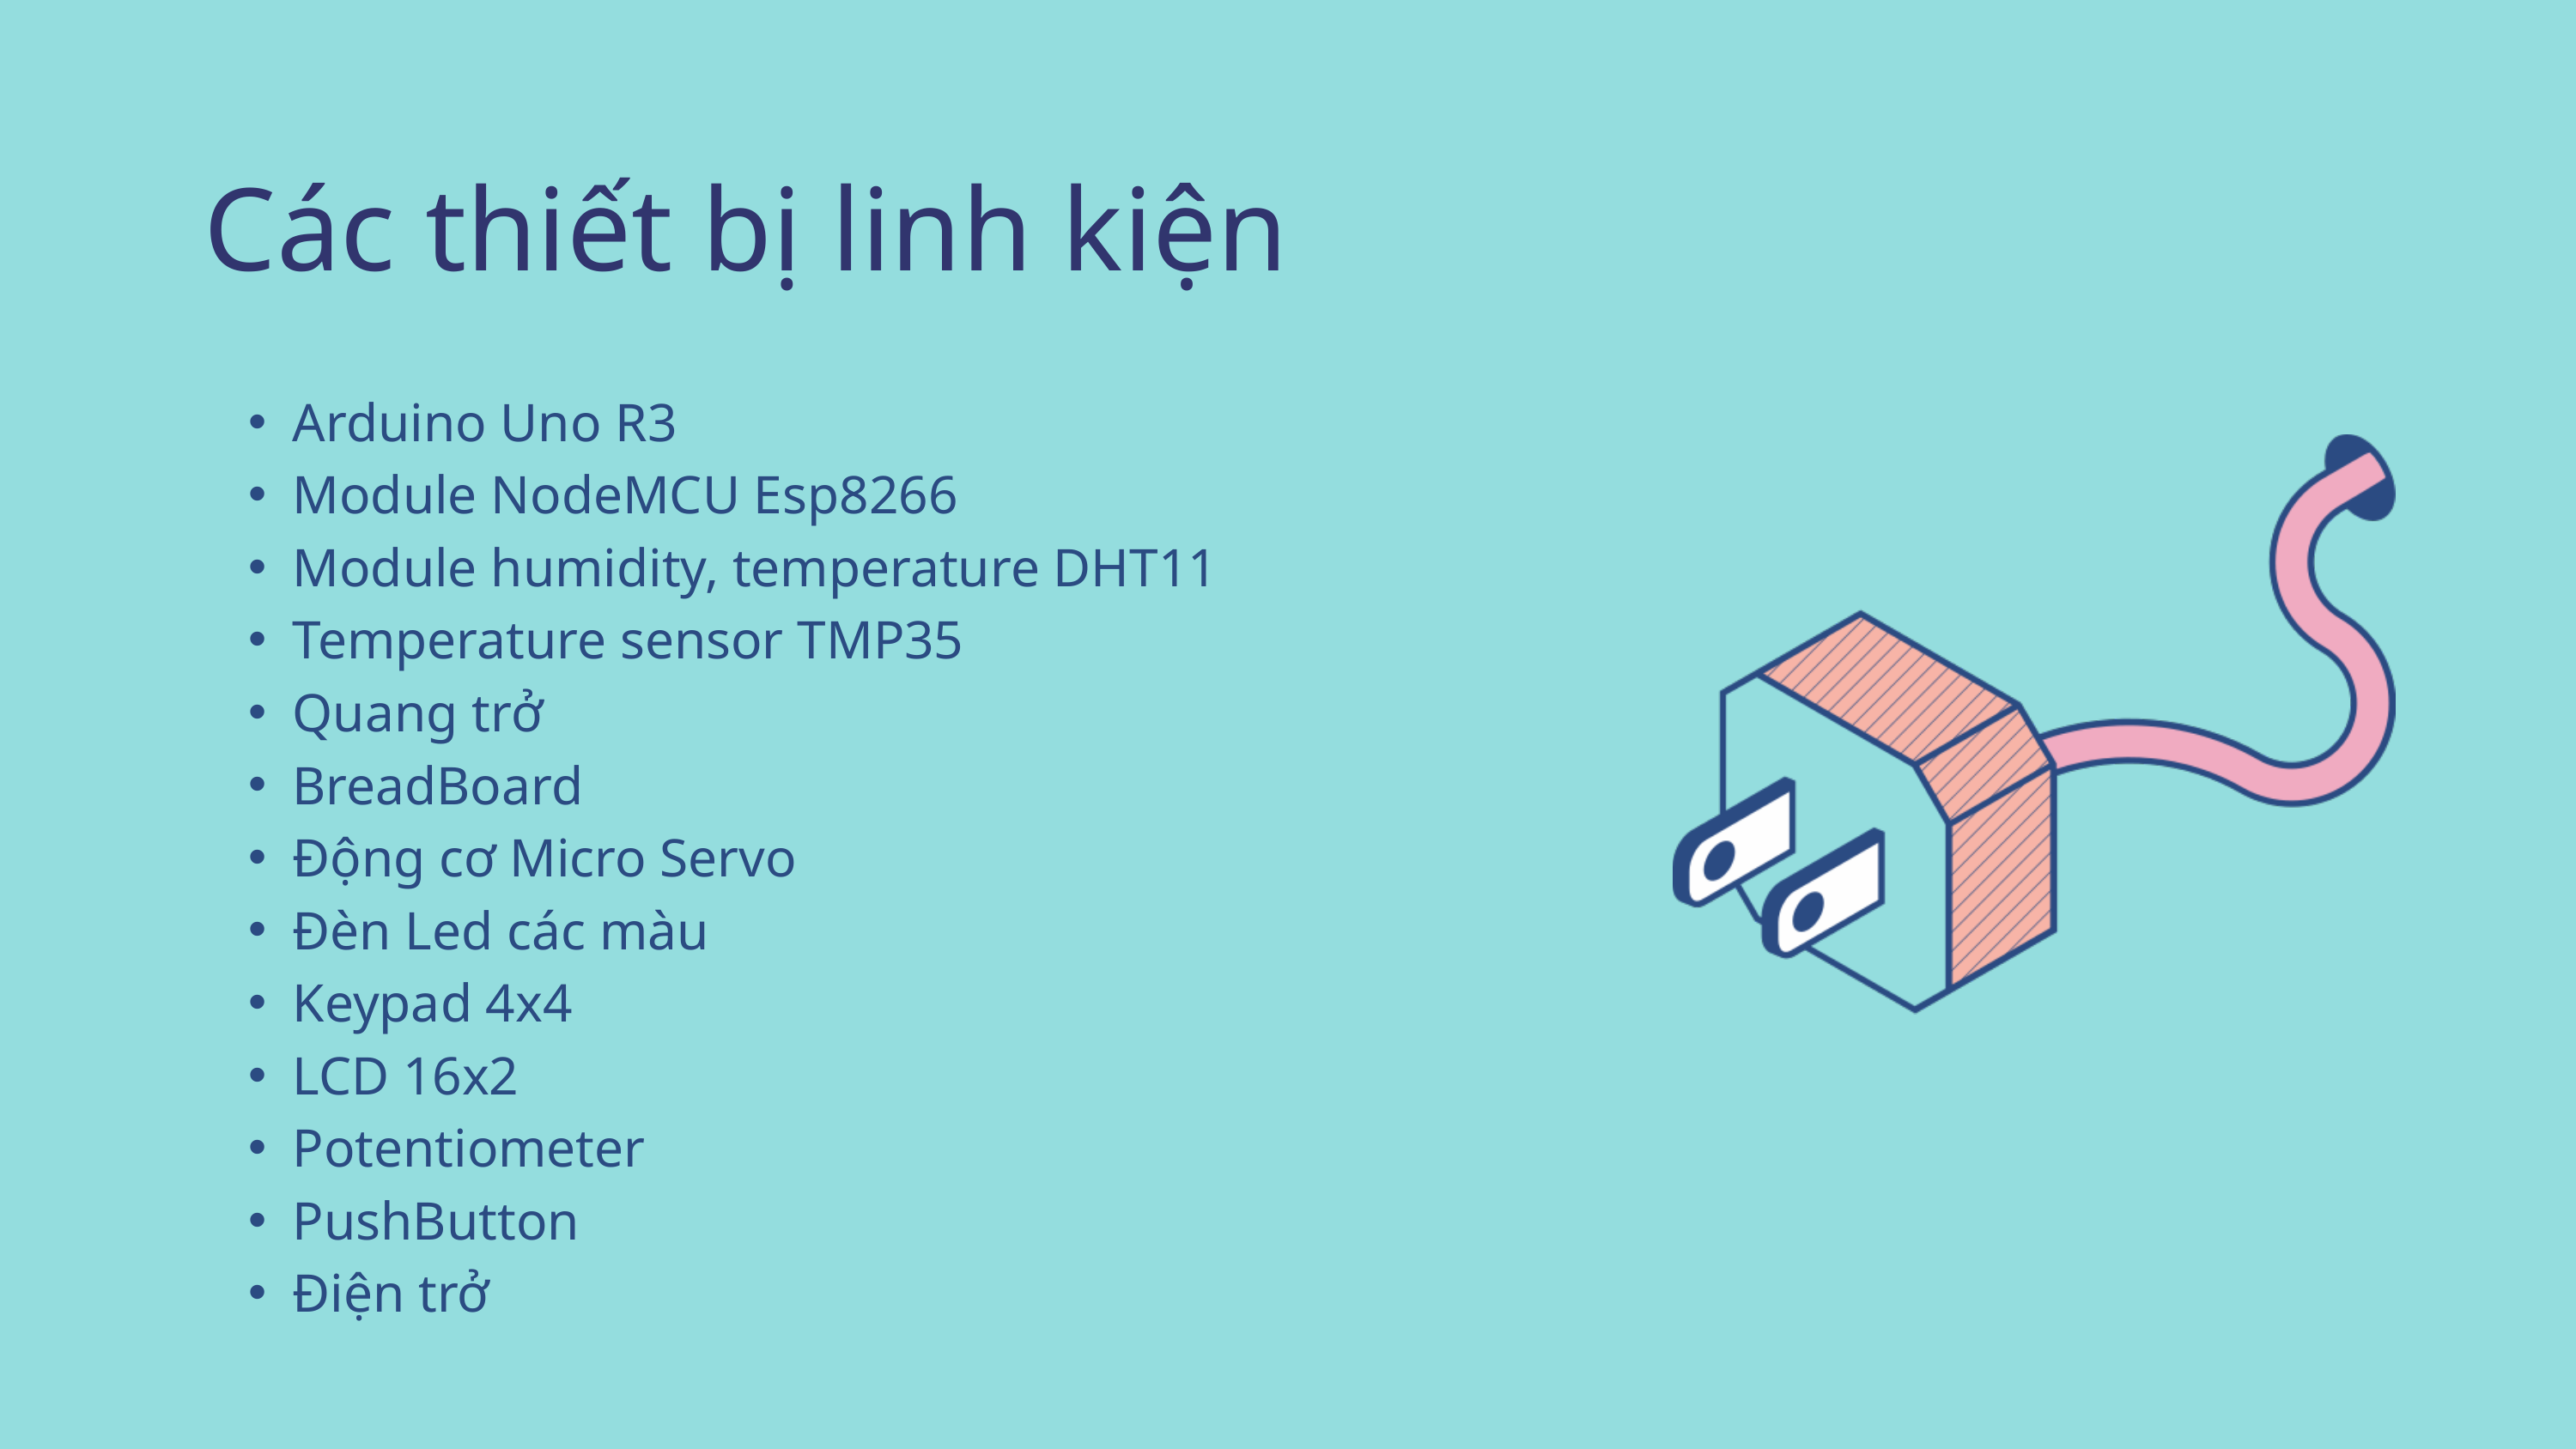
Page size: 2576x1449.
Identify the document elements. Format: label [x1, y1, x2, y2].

picture [1672, 433, 2397, 1015]
text_box [204, 164, 1581, 1390]
